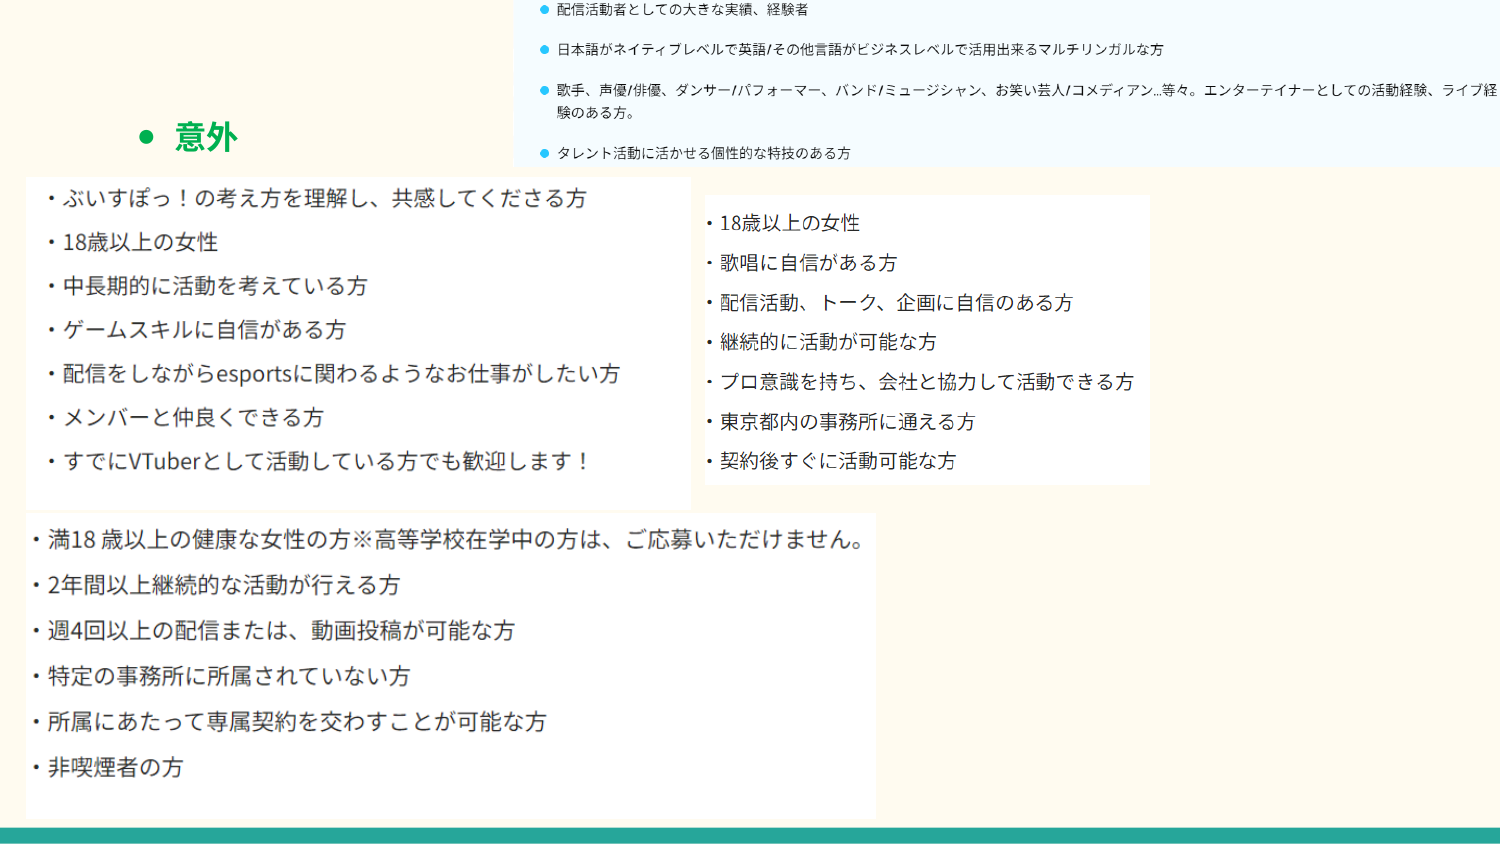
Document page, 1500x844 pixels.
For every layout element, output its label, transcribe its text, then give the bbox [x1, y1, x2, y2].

picture [25, 513, 876, 820]
picture [25, 176, 692, 511]
picture [513, 0, 1500, 167]
picture [704, 195, 1150, 485]
title 意外 [51, 72, 511, 174]
